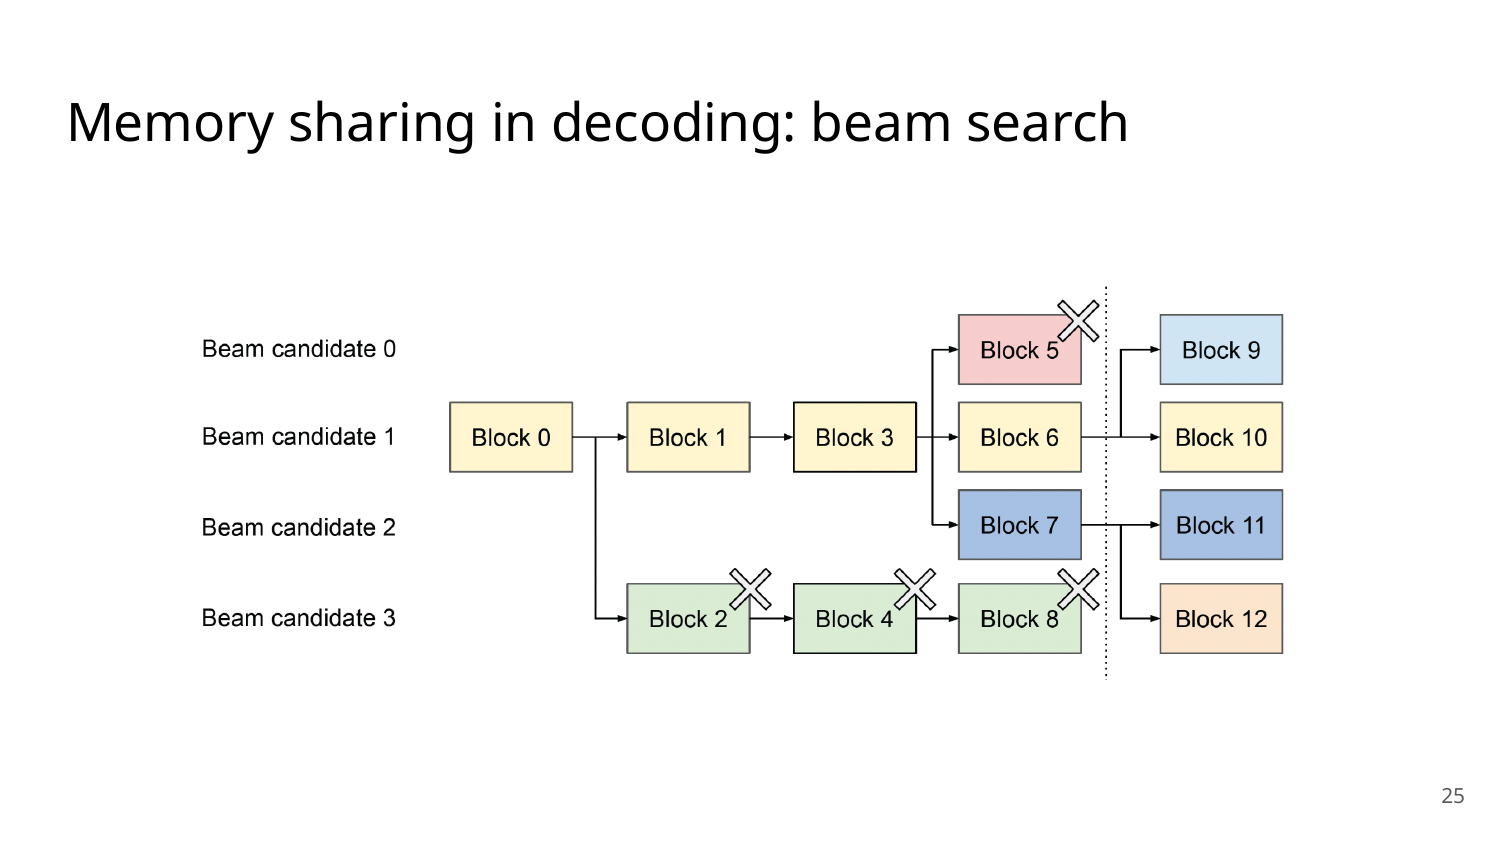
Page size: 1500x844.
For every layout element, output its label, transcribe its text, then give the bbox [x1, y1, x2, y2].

picture [178, 258, 1322, 680]
title Memory sharing in decoding: beam search [51, 72, 1449, 167]
slide_number ‹#› [1389, 764, 1480, 830]
